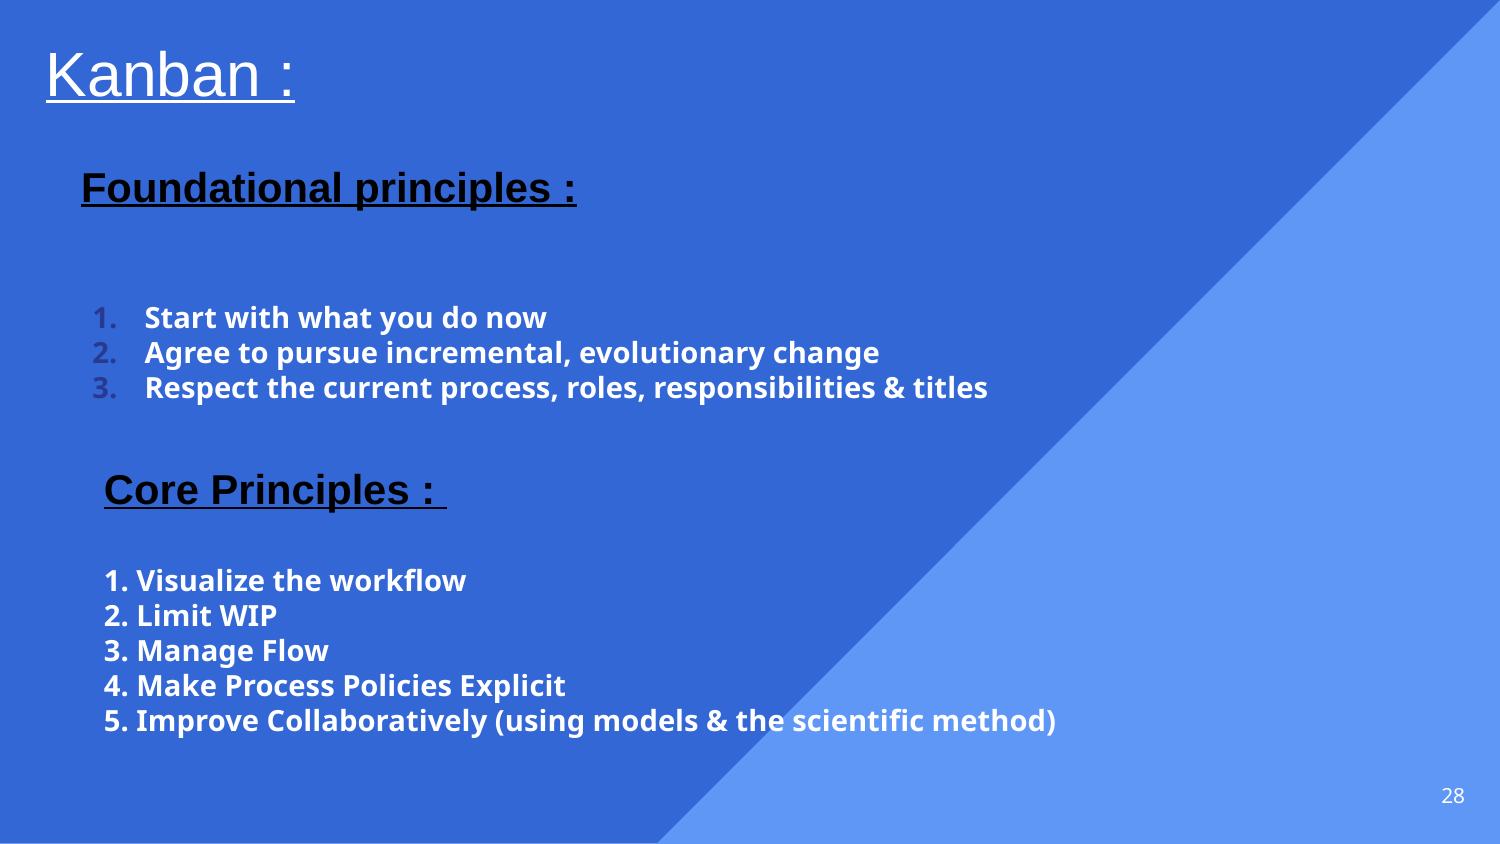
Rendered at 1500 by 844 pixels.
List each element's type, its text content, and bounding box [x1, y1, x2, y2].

title Start with what you do now Agree to pursue incremental, evolutionary change Respect the current process, roles, responsibilities & titles [54, 179, 1246, 664]
text_box Core Principles : [88, 447, 625, 536]
text_box Kanban : [30, 19, 1307, 146]
text_box Foundational principles : [65, 145, 602, 234]
text_box 1. Visualize the workflow 2. Limit WIP 3. Manage Flow 4. Make Process Policies Explicit 5. Improve Collaboratively (using models & the scientific method) [89, 547, 1188, 745]
slide_number ‹#› [1389, 764, 1480, 830]
